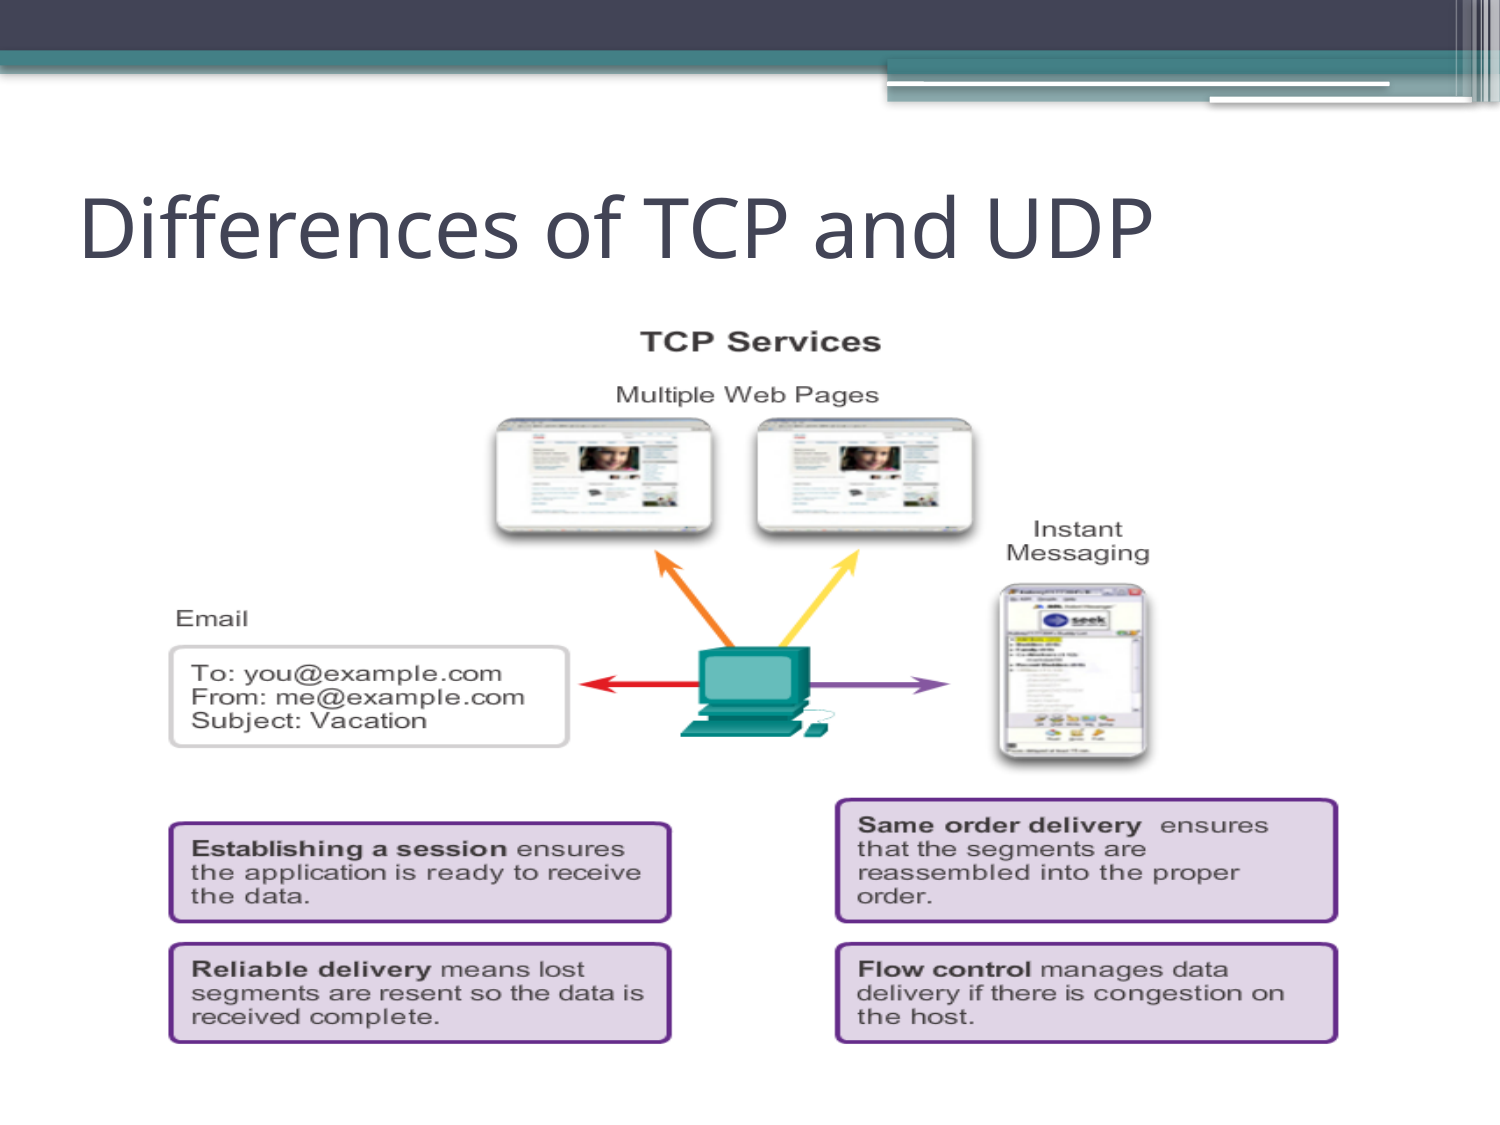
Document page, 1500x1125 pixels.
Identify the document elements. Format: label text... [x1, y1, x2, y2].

title Differences of TCP and UDP [62, 137, 1413, 313]
picture [124, 299, 1388, 1076]
